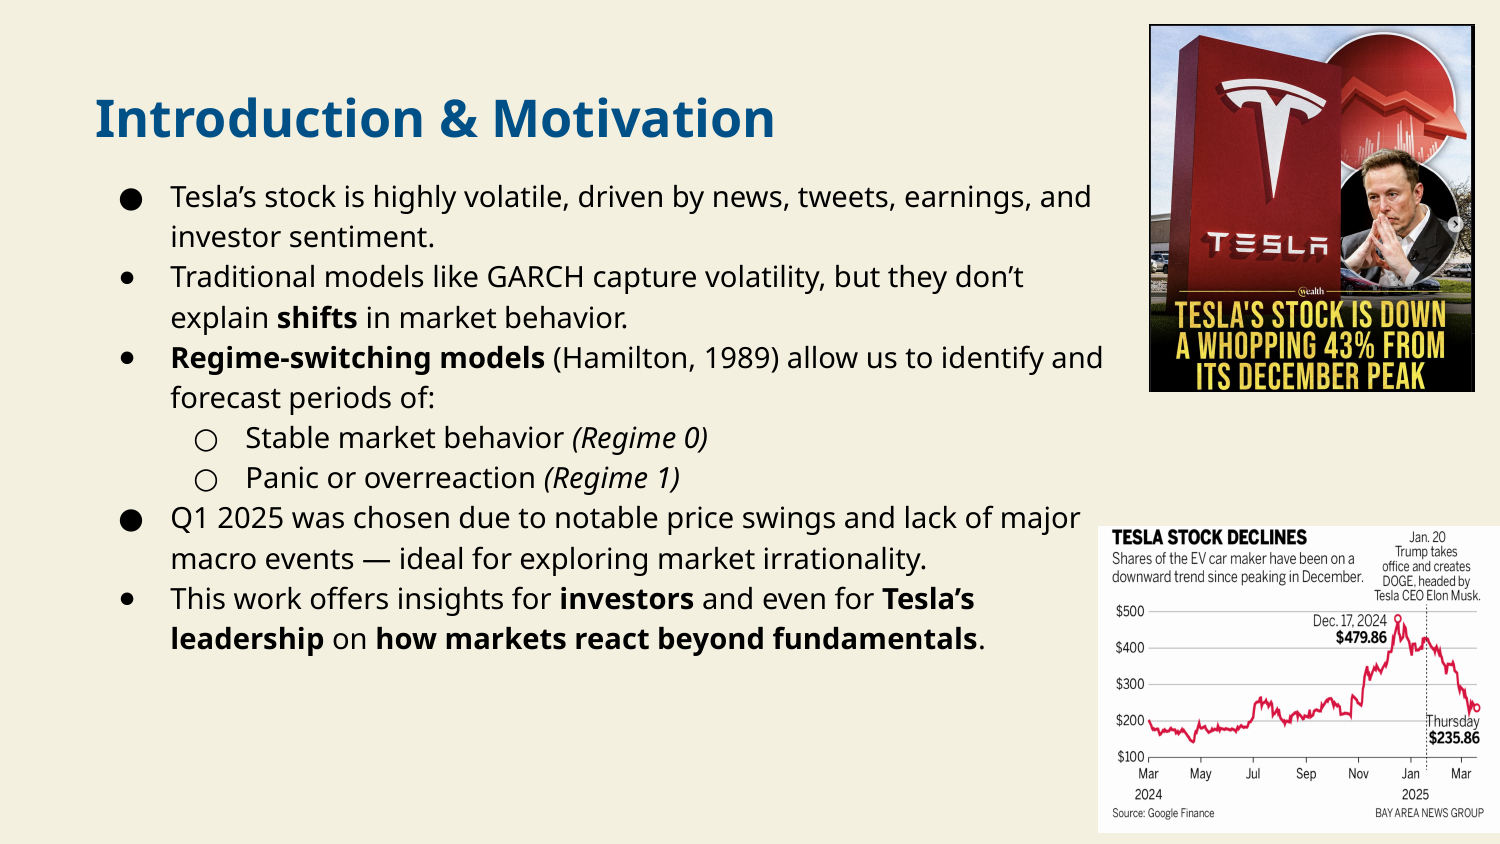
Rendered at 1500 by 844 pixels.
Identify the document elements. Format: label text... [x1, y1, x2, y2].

picture [1098, 525, 1500, 834]
picture [1149, 24, 1476, 392]
title Introduction & Motivation Tesla’s stock is highly volatile, driven by news, tweets, earnings, and investor sentiment. Traditional models like GARCH capture volatility, but they don’t explain shifts in market behavior. Regime-switching models (Hamilton, 1989) allow us to identify and forecast periods of: Stable market behavior (Regime 0) Panic or overreaction (Regime 1) Q1 2025 was chosen due to notable price swings and lack of major macro events — ideal for exploring market irrationality. This work offers insights for investors and even for Tesla’s leadership on how markets react beyond fundamentals. [80, 32, 1125, 745]
